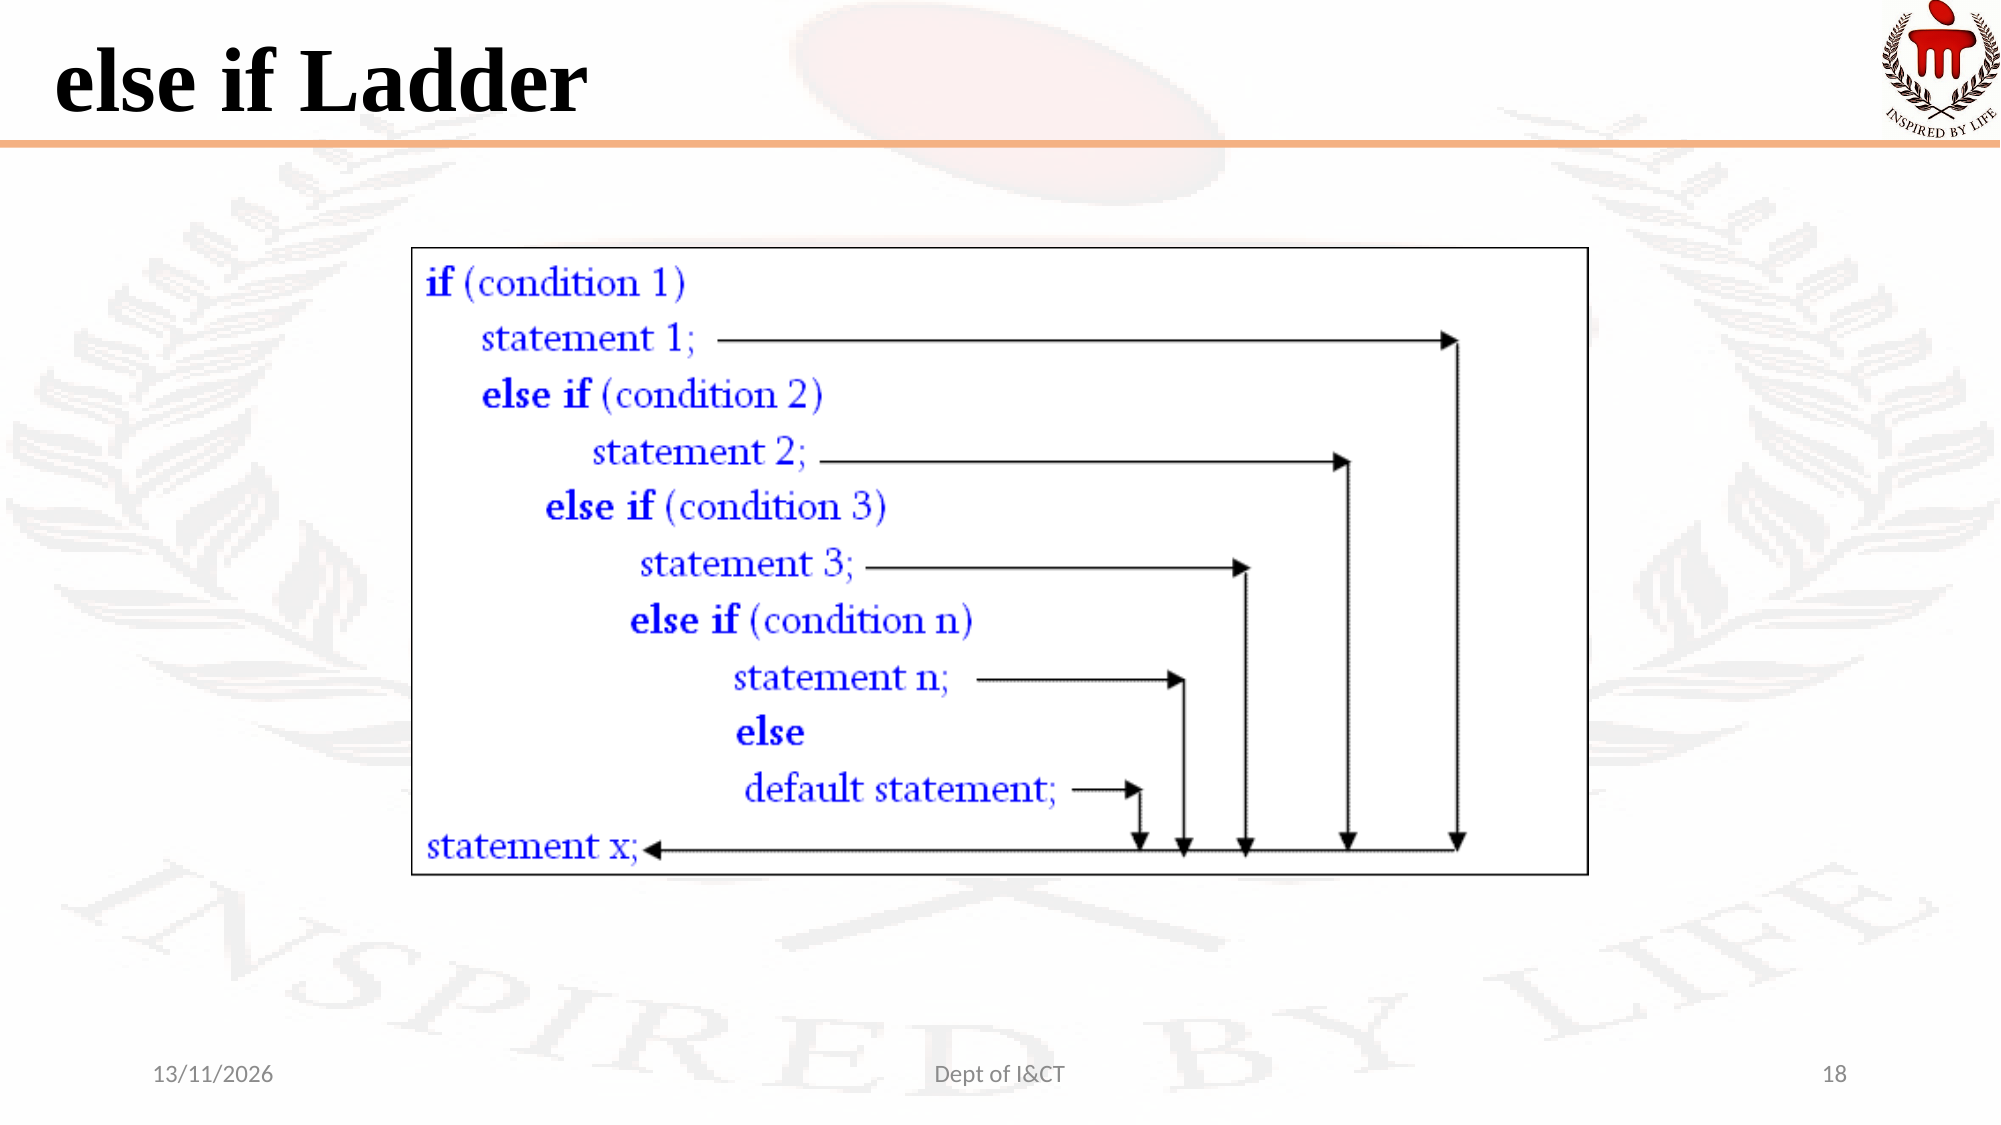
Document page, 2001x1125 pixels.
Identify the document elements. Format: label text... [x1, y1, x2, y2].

slide_number 18 [1412, 1042, 1863, 1103]
title else if Ladder [39, 22, 1863, 141]
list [411, 247, 1589, 878]
picture [1882, 0, 2000, 140]
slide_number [137, 1042, 588, 1103]
footer Dept of I&CT [662, 1042, 1338, 1103]
